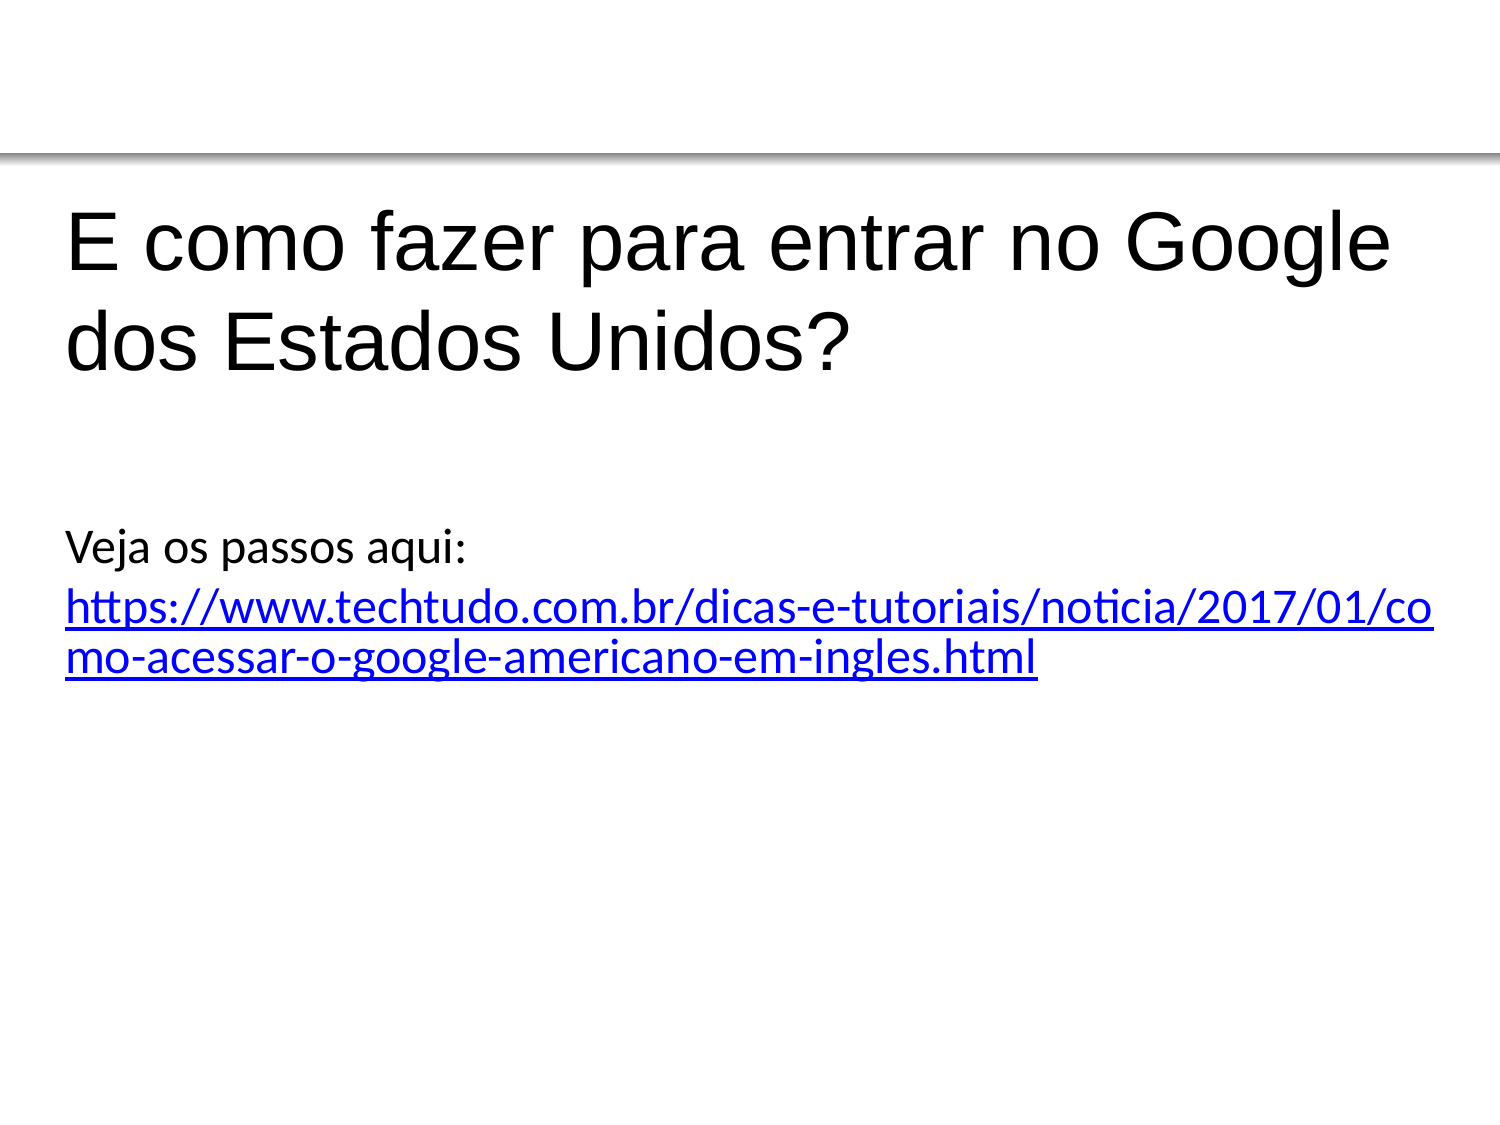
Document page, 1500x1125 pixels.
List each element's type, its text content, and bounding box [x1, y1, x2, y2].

list E como fazer para entrar no Google dos Estados Unidos? Veja os passos aqui: https://www.techtudo.com.br/dicas-e-tutoriais/noticia/2017/01/como-acessar-o-google-americano-em-ingles.html [50, 179, 1483, 905]
